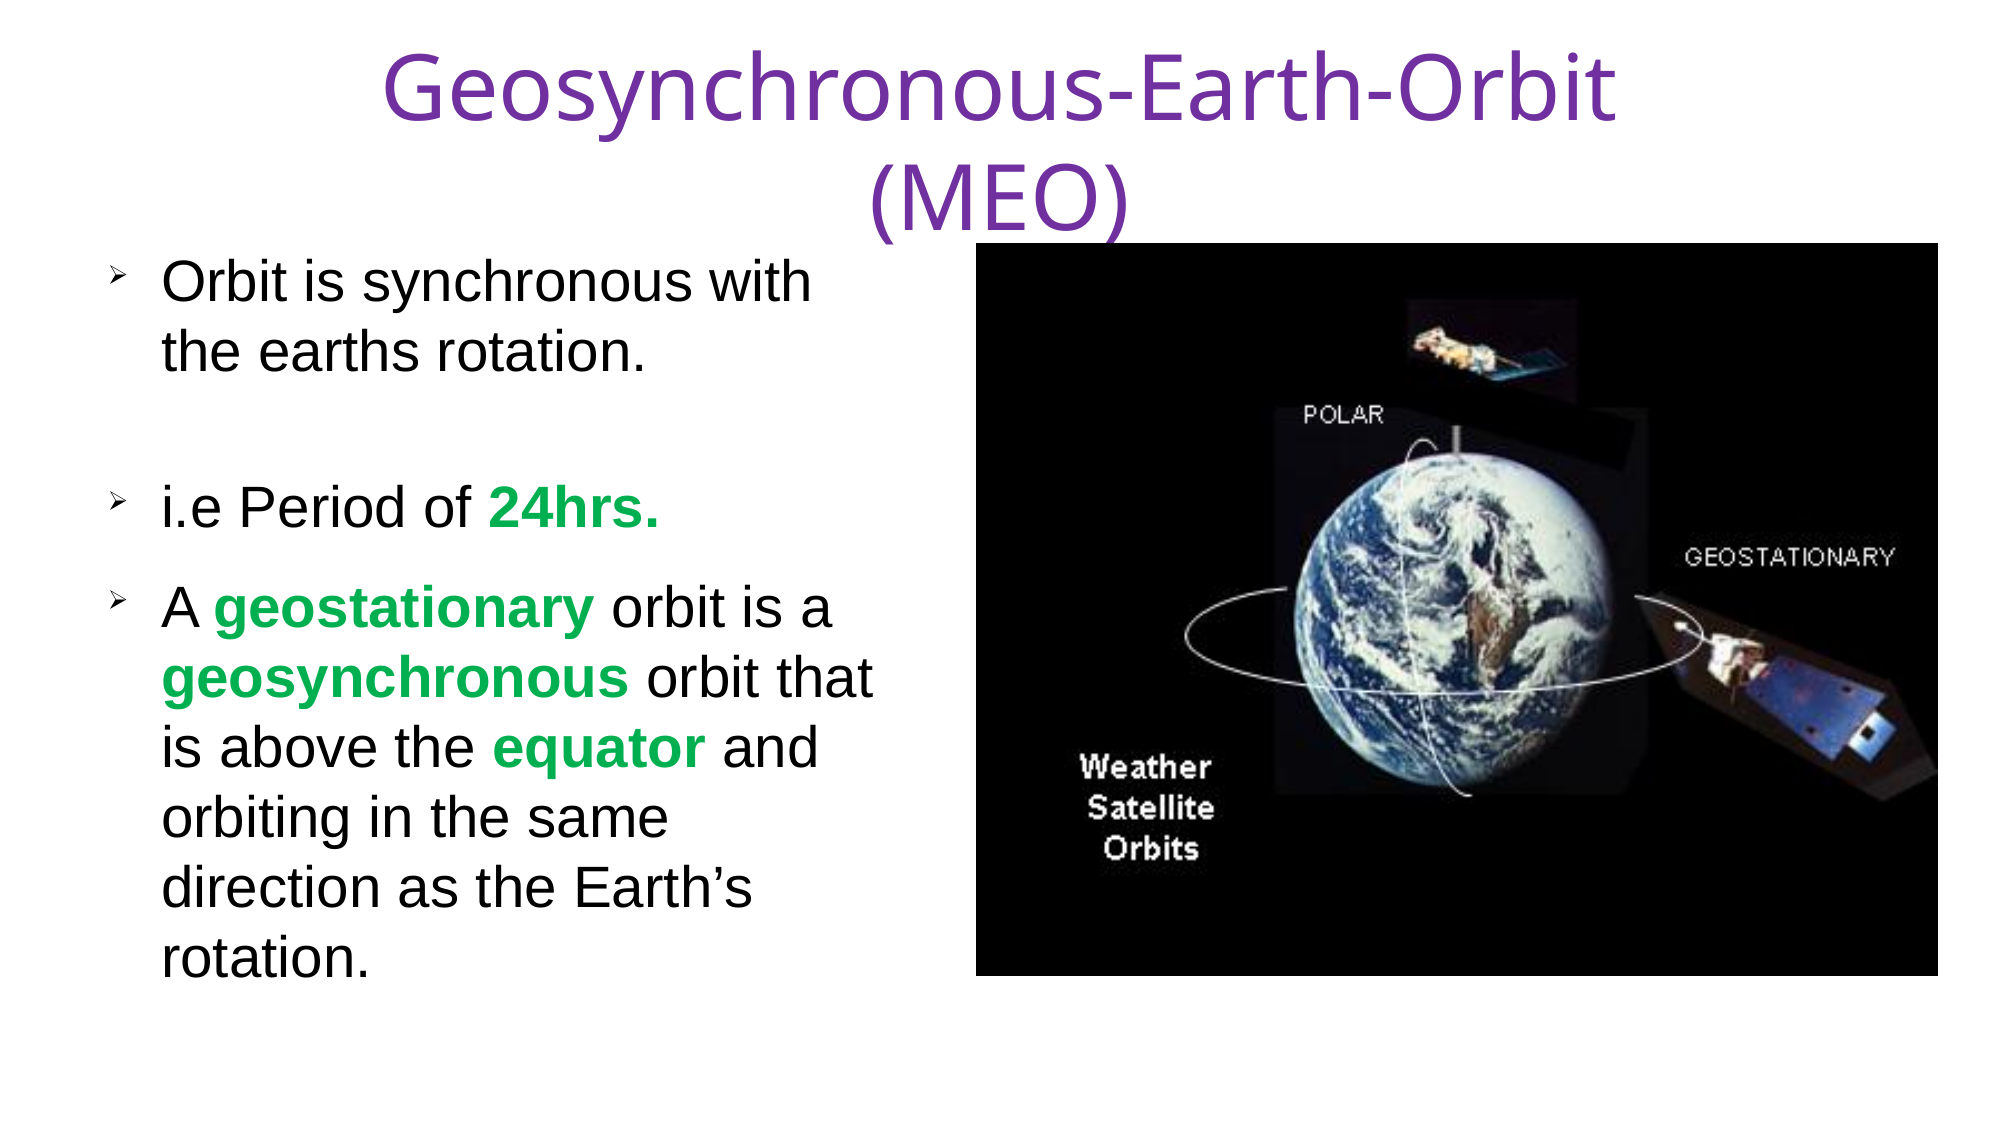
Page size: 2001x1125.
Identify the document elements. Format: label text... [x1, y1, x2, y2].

list Orbit is synchronous with the earths rotation. i.e Period of 24hrs. A geostationary orbit is a geosynchronous orbit that is above the equator and orbiting in the same direction as the Earth’s rotation. [90, 243, 906, 1099]
picture [976, 243, 1938, 977]
title Geosynchronous-Earth-Orbit (MEO) [324, 29, 1675, 250]
